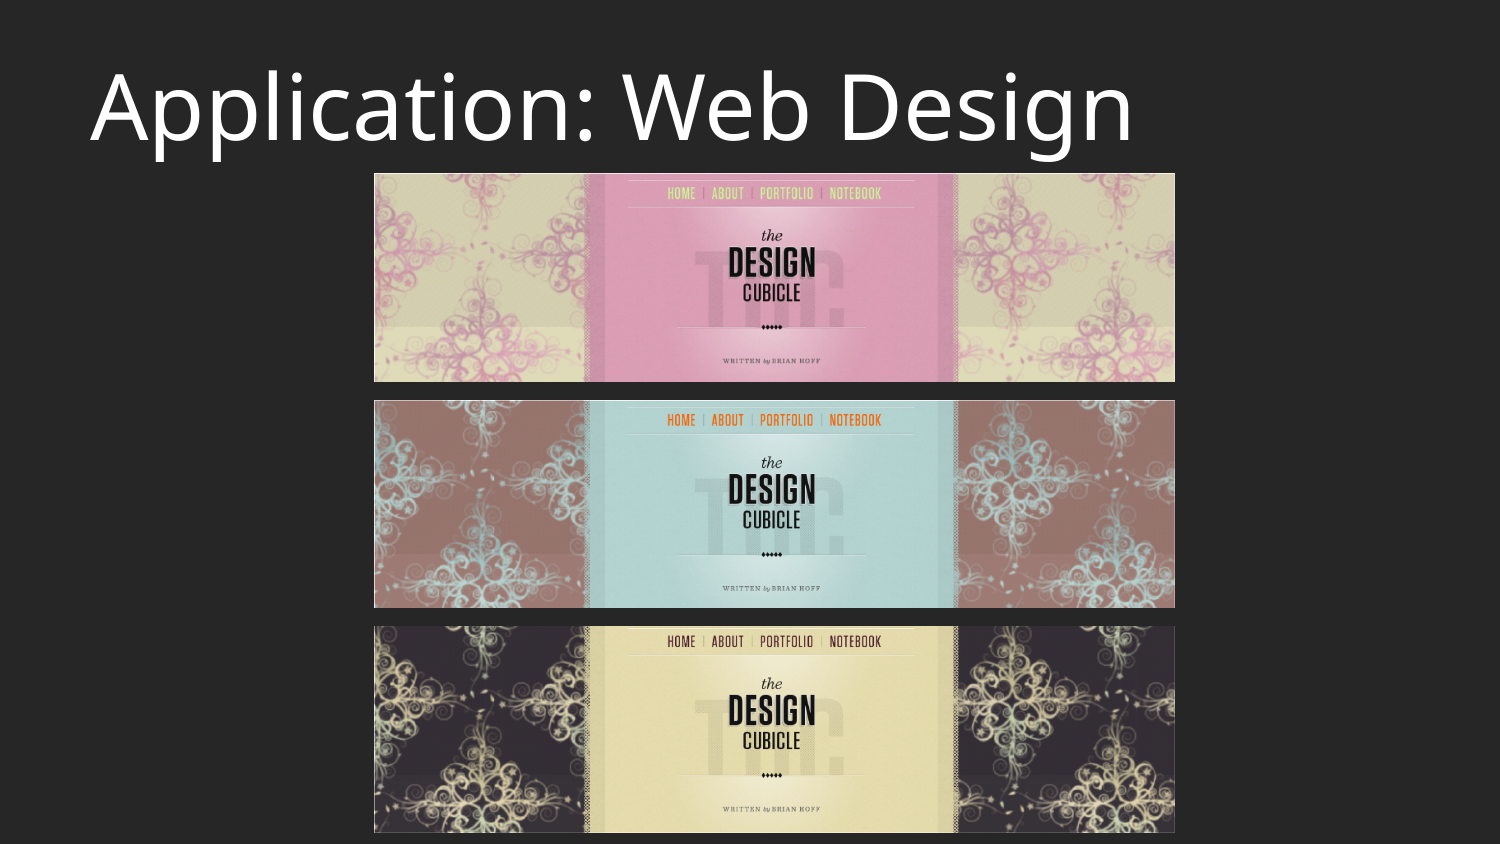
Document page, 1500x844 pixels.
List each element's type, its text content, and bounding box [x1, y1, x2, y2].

picture [374, 400, 1176, 608]
picture [374, 626, 1176, 834]
picture [374, 173, 1176, 382]
title Application: Web Design [75, 33, 1425, 175]
